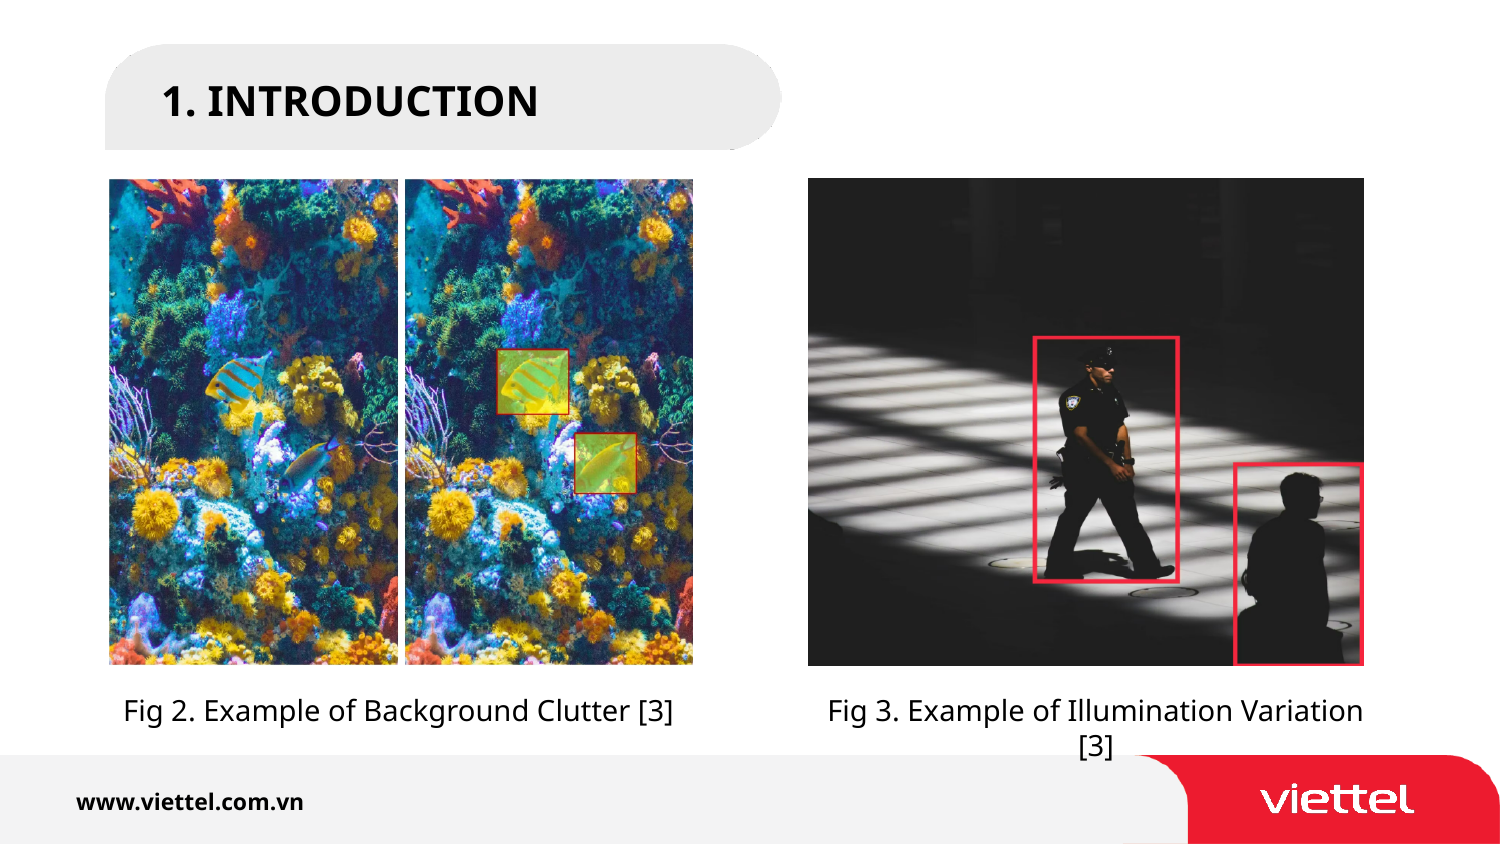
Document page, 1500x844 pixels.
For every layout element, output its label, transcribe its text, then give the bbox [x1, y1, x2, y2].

text_box Fig 2. Example of Background Clutter [3] [105, 677, 693, 743]
text_box Fig 3. Example of Illumination Variation [3] [807, 677, 1384, 753]
picture [109, 225, 118, 231]
picture [109, 207, 116, 221]
picture [807, 178, 1364, 666]
picture [115, 299, 124, 305]
picture [109, 178, 693, 666]
text_box [105, 172, 1364, 753]
picture [0, 754, 1500, 844]
picture [104, 44, 782, 150]
